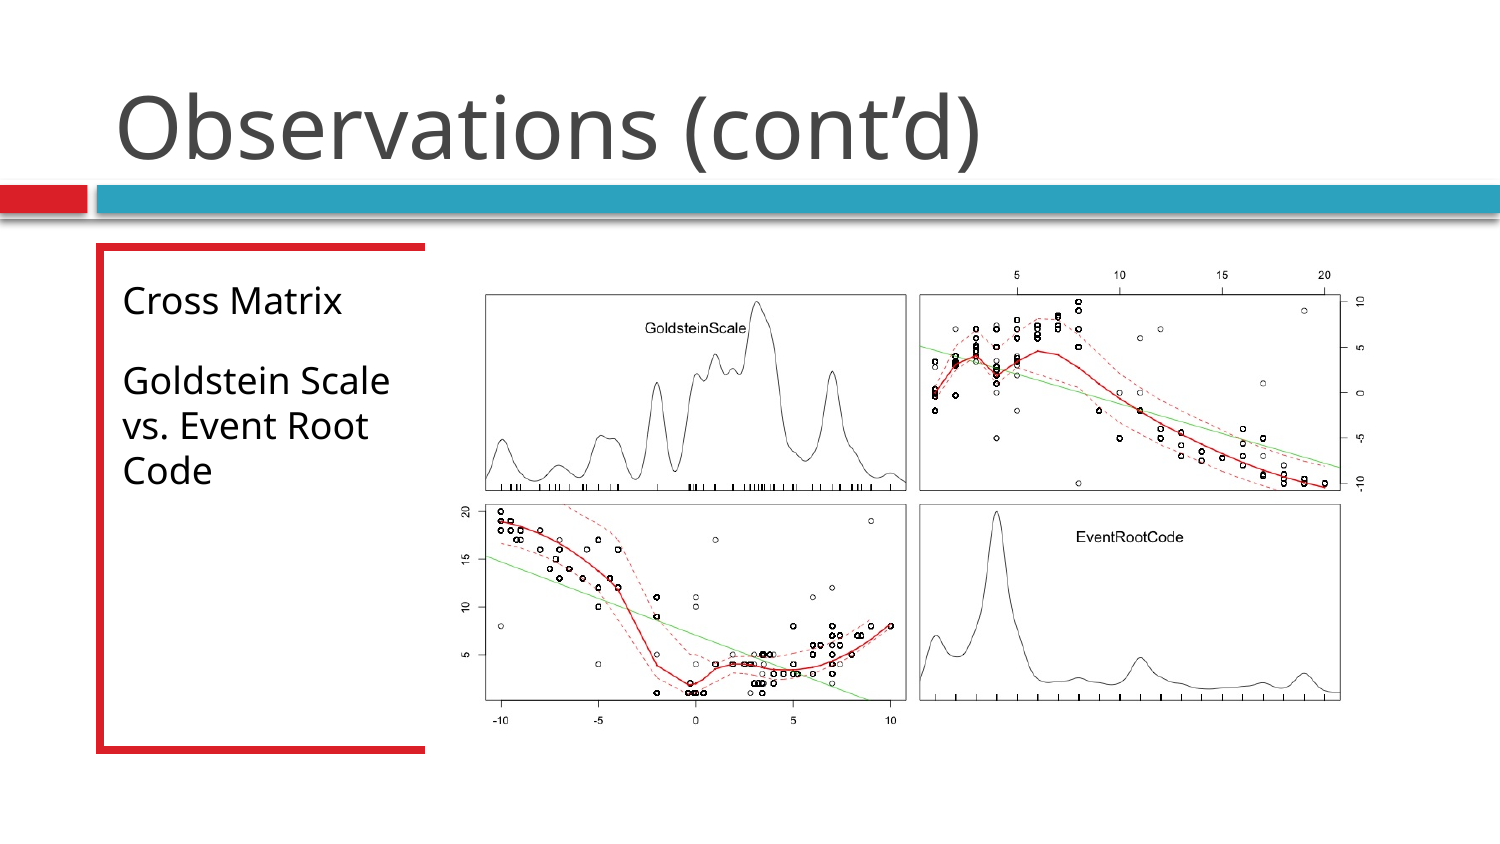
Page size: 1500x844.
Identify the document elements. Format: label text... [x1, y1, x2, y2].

title Observations (cont’d) [99, 12, 1425, 185]
list Cross Matrix Goldstein Scale vs. Event Root Code [96, 243, 381, 754]
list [387, 234, 1438, 760]
